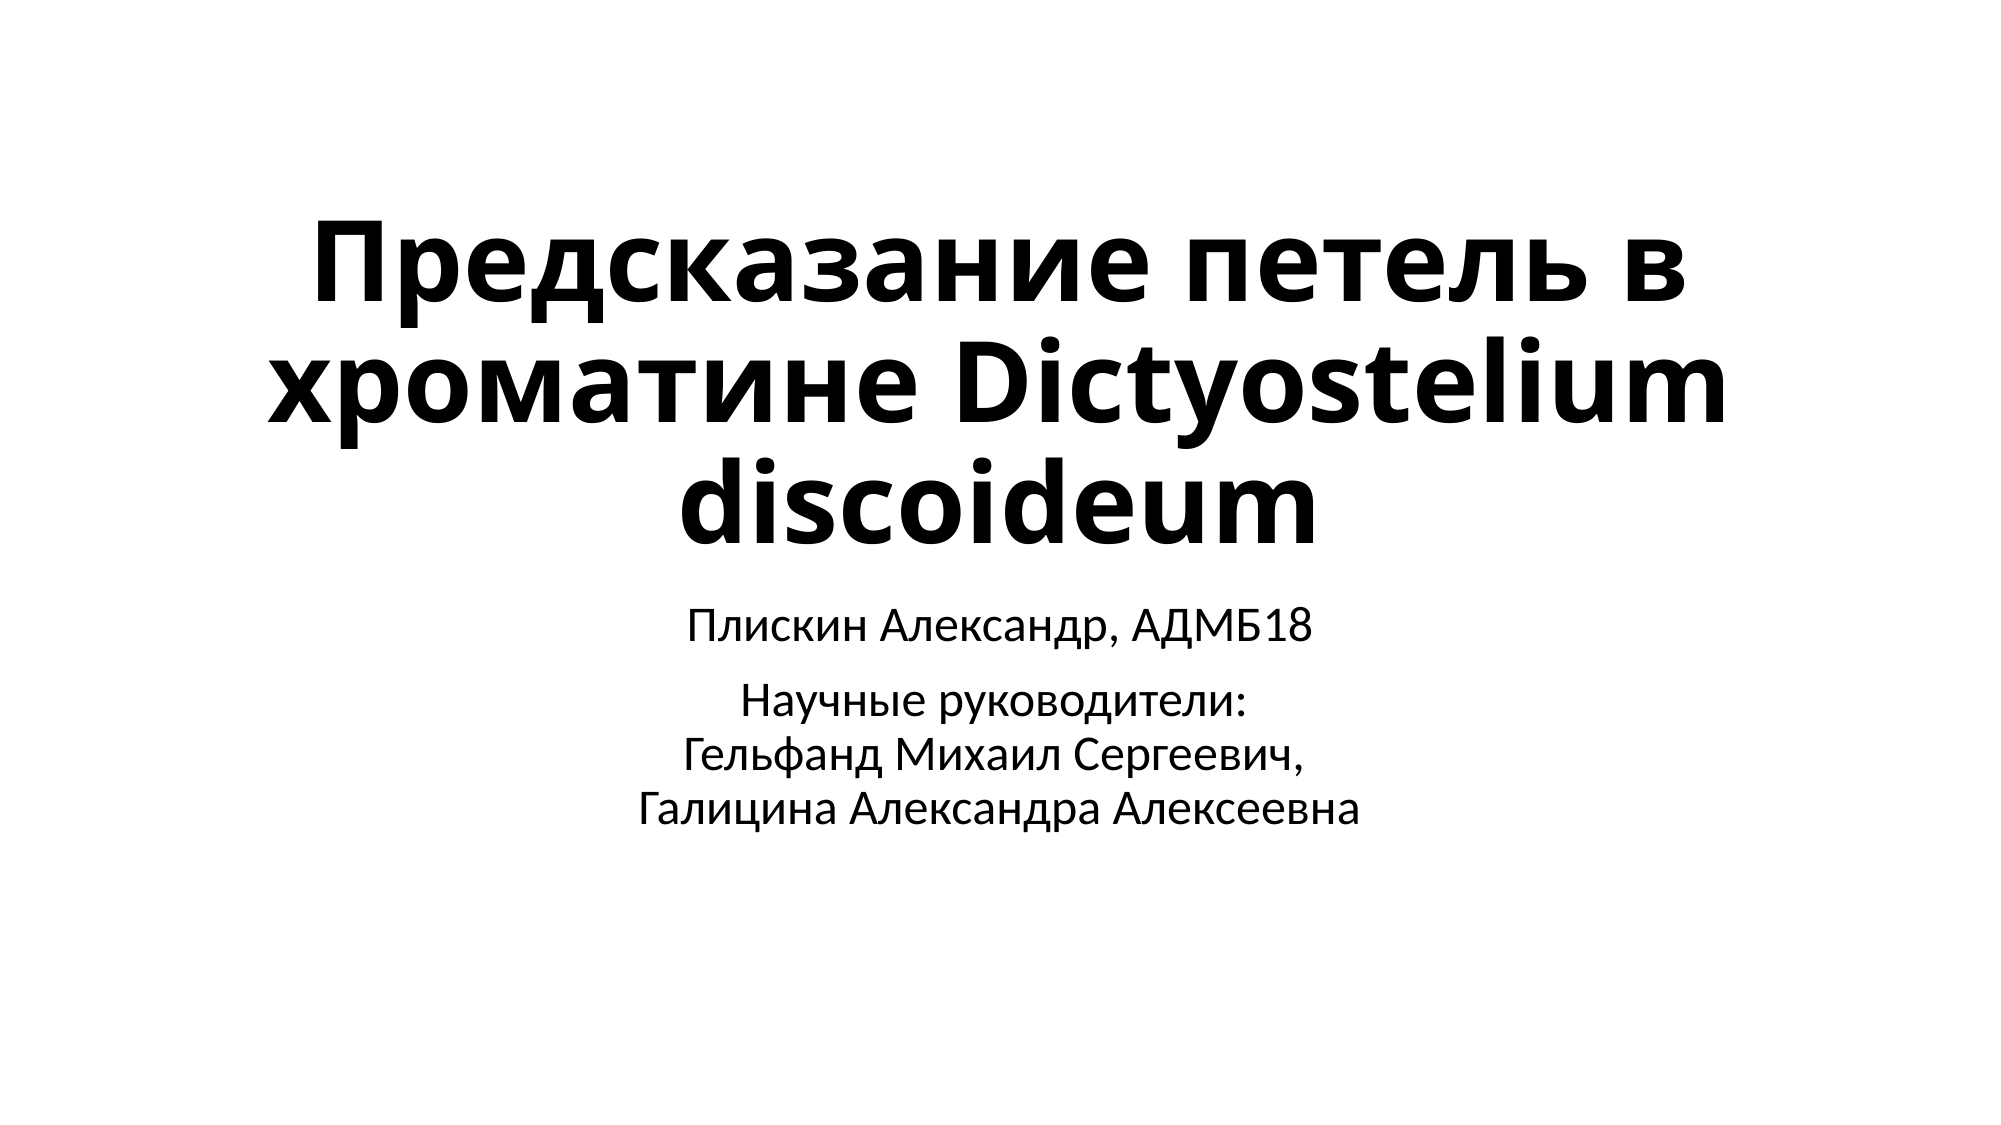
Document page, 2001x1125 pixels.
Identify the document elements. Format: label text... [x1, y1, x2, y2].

title Предсказание петель в хроматине Dictyostelium discoideum [249, 184, 1750, 576]
subtitle Плискин Александр, АДМБ18 Научные руководители: Гельфанд Михаил Сергеевич, Галицина Александра Алексеевна [249, 590, 1750, 863]
